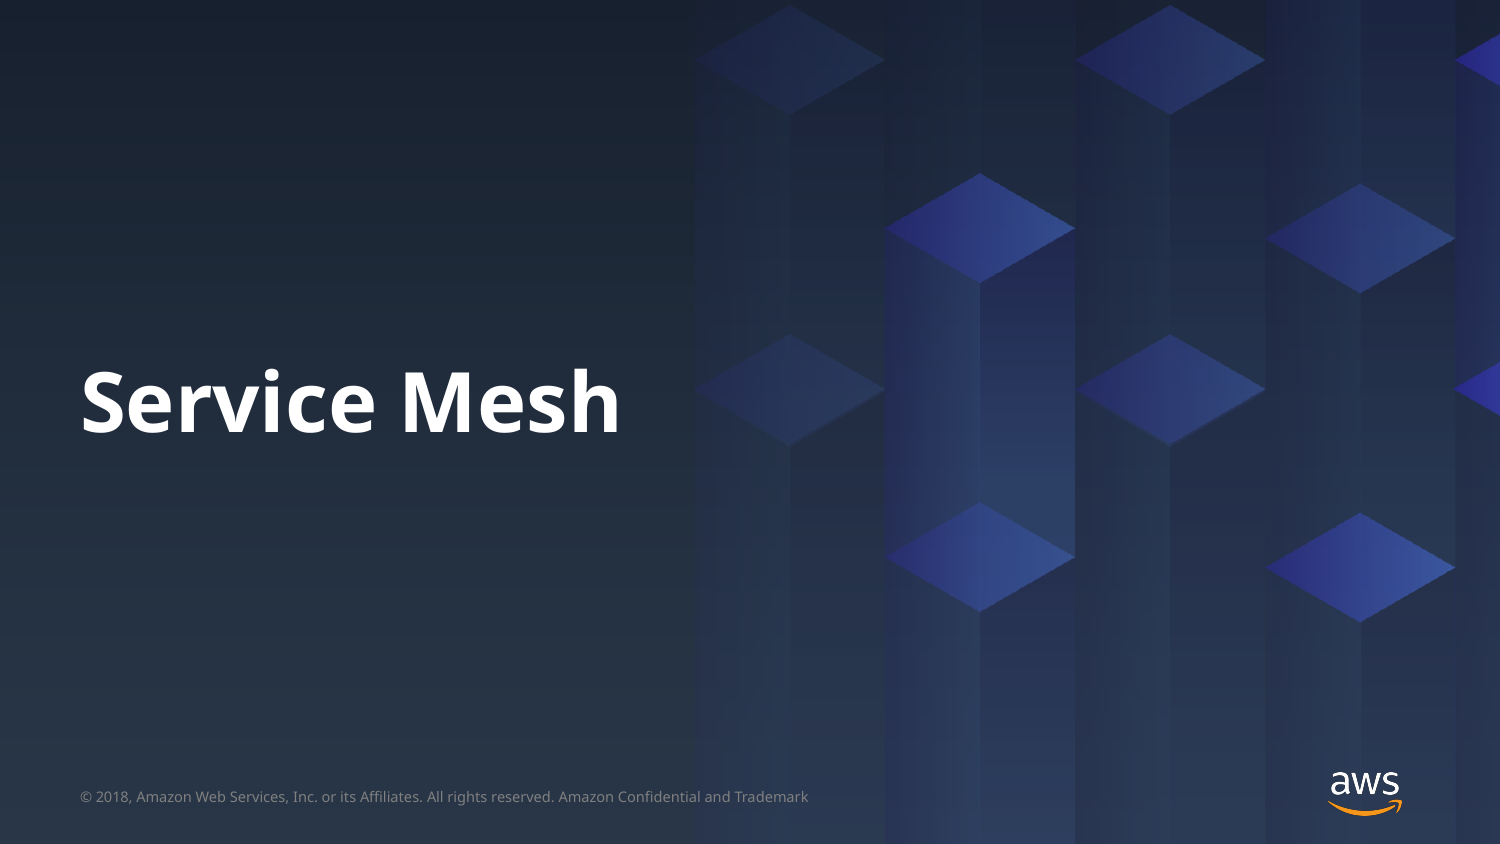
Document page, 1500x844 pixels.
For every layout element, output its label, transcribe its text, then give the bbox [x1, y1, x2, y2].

picture [0, 0, 1500, 844]
title Service Mesh [65, 323, 1340, 476]
